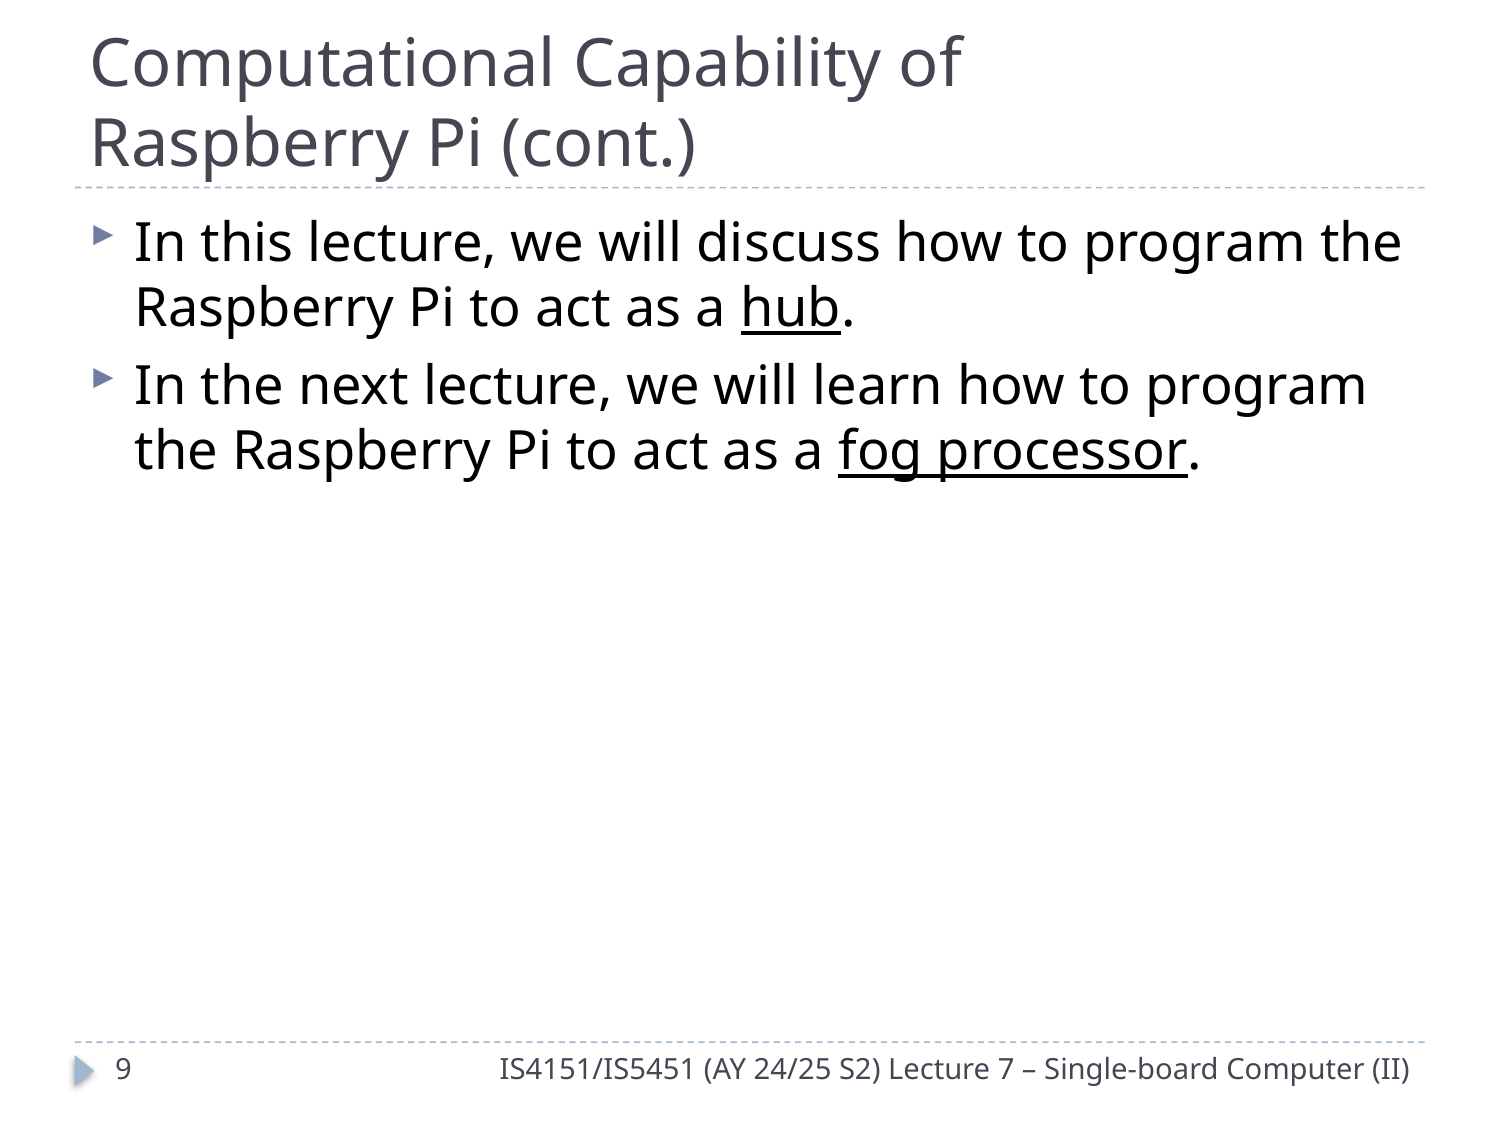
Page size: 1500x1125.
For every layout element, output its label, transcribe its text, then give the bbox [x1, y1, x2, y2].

list In this lecture, we will discuss how to program the Raspberry Pi to act as a hub. In the next lecture, we will learn how to program the Raspberry Pi to act as a fog processor. [75, 200, 1425, 1043]
slide_number 8 [100, 1043, 426, 1103]
footer IS4151/IS5451 (AY 24/25 S2) Lecture 7 – Single-board Computer (II) [426, 1043, 1425, 1103]
title Computational Capability of Raspberry Pi (cont.) [75, 24, 1425, 188]
